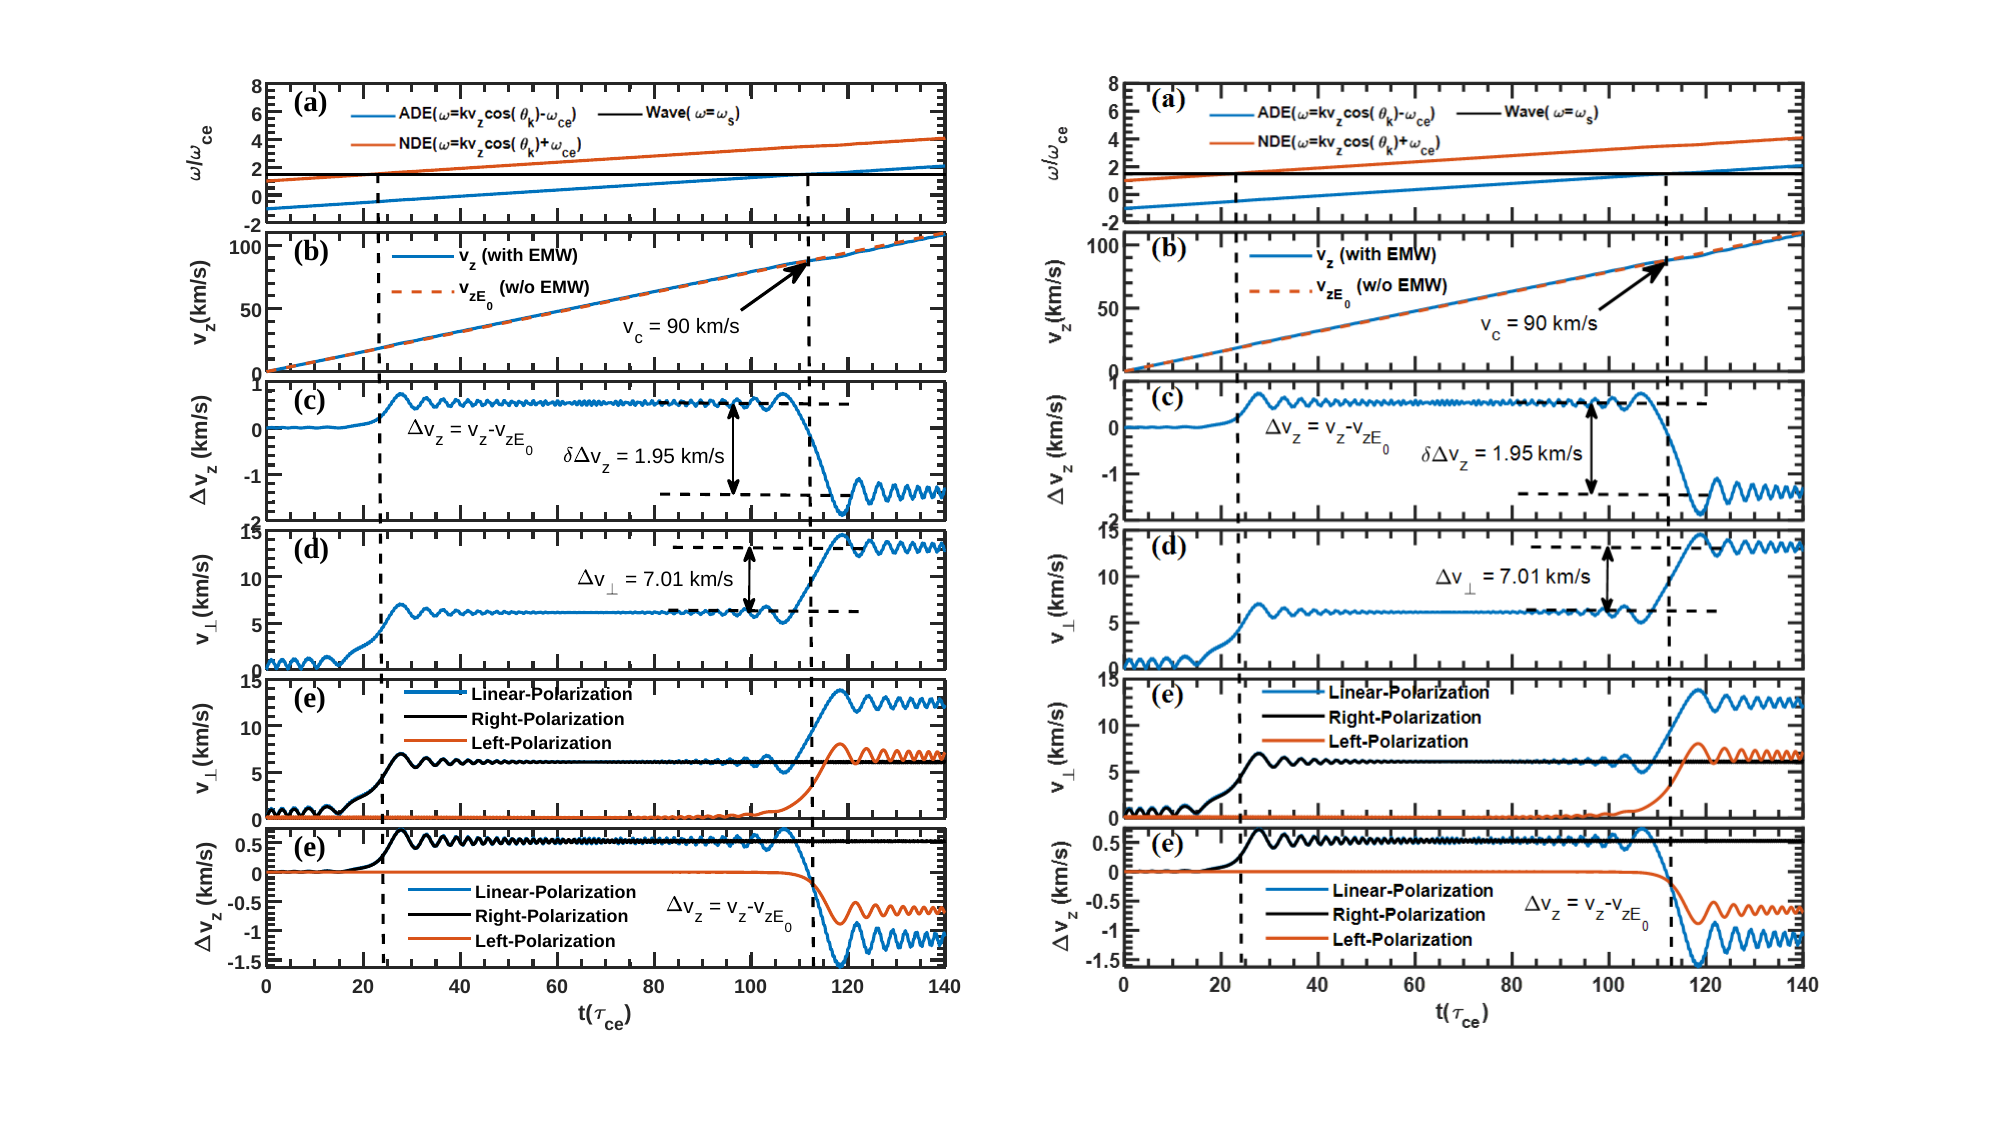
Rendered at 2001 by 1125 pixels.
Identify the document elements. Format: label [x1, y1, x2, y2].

text_box [141, 42, 999, 1083]
picture [999, 42, 1859, 1083]
